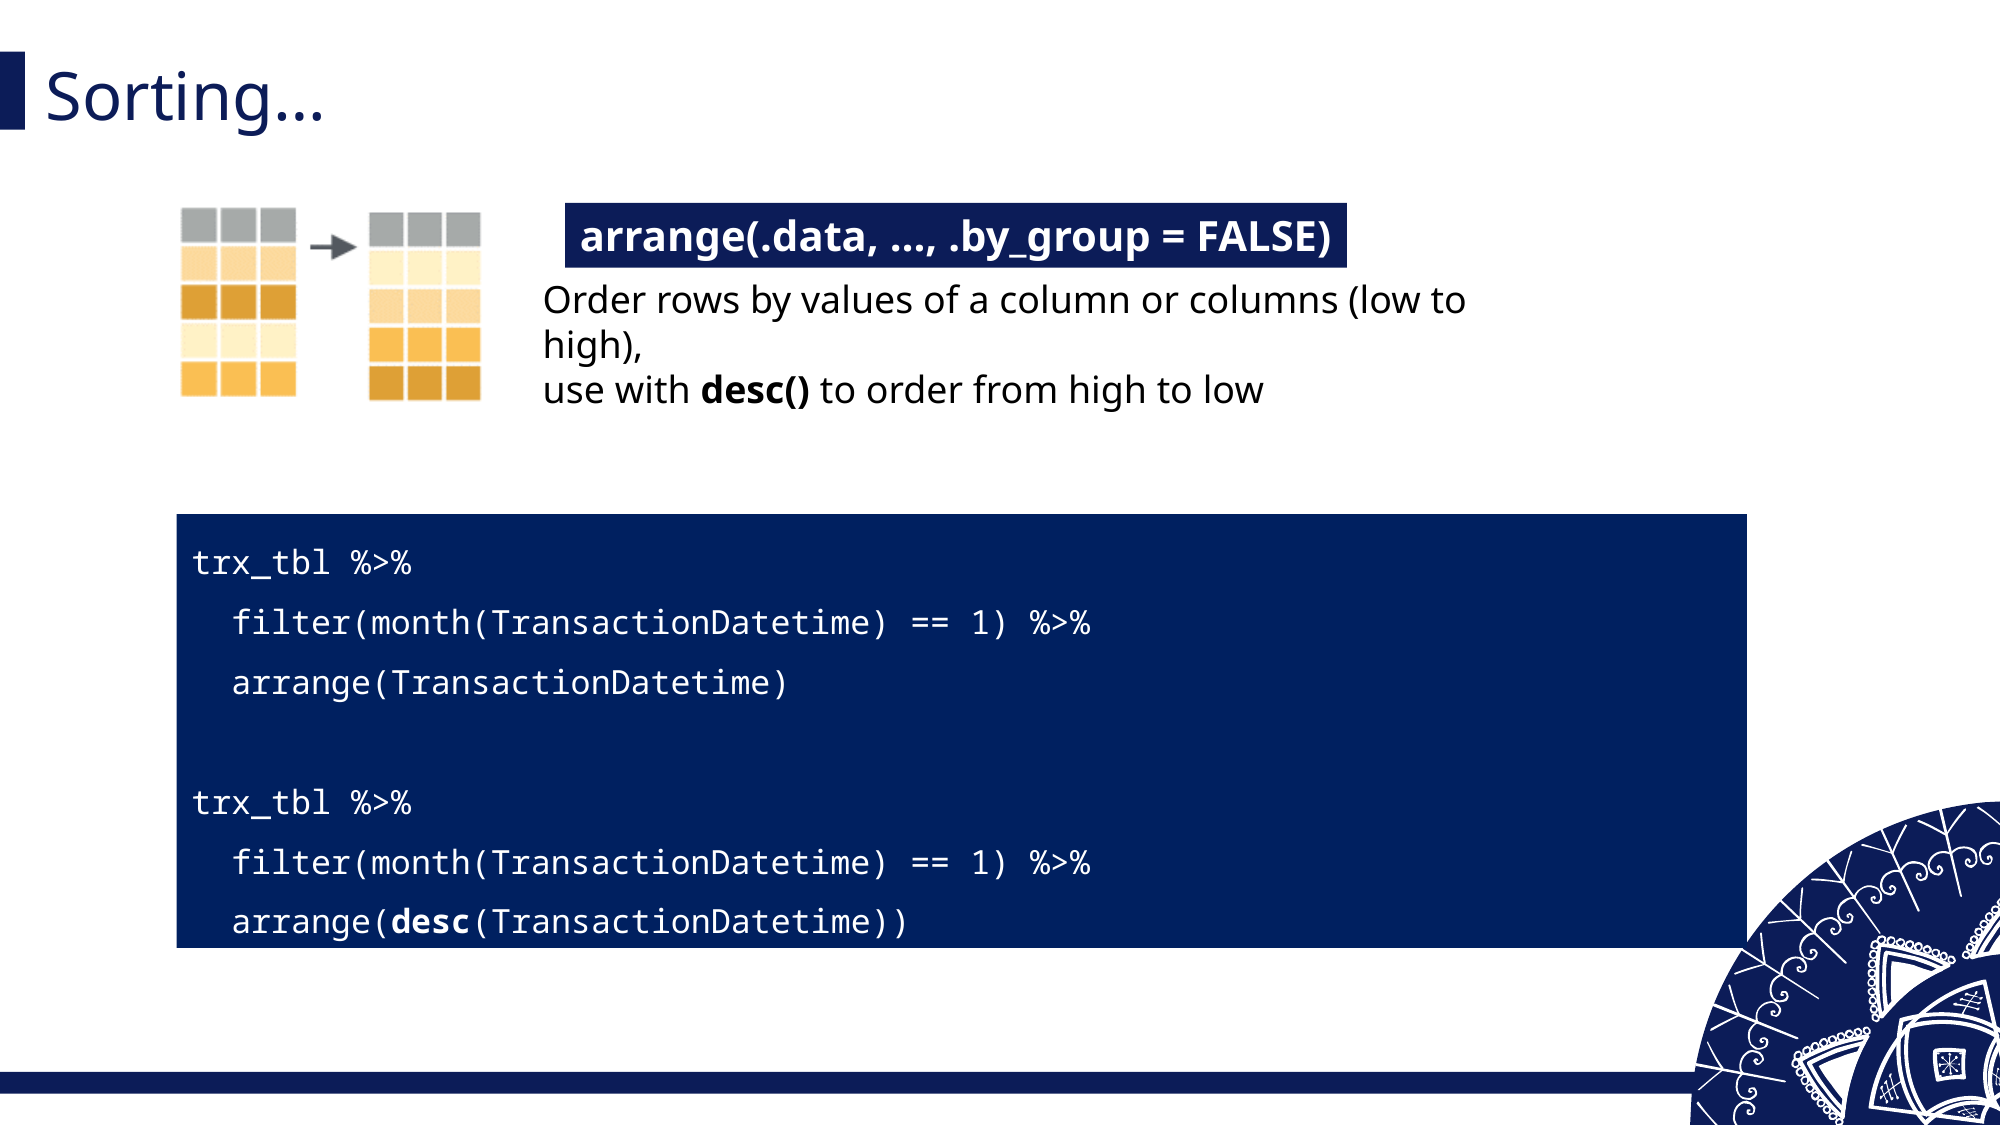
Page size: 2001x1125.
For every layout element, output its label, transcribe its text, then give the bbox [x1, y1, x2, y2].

text_box [0, 1070, 1662, 1095]
text_box [0, 51, 26, 131]
picture [176, 200, 490, 413]
text_box Order rows by values of a column or columns (low to high), use with desc() to order from high to low [527, 268, 1556, 419]
text_box trx_tbl %>% filter(month(TransactionDatetime) == 1) %>% arrange(TransactionDatetime) trx_tbl %>% filter(month(TransactionDatetime) == 1) %>% arrange(desc(TransactionDatetime)) [176, 514, 1747, 948]
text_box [1662, 797, 2000, 1125]
text_box arrange(.data, …, .by_group = FALSE) [565, 202, 1347, 268]
text_box Sorting… [30, 46, 342, 141]
